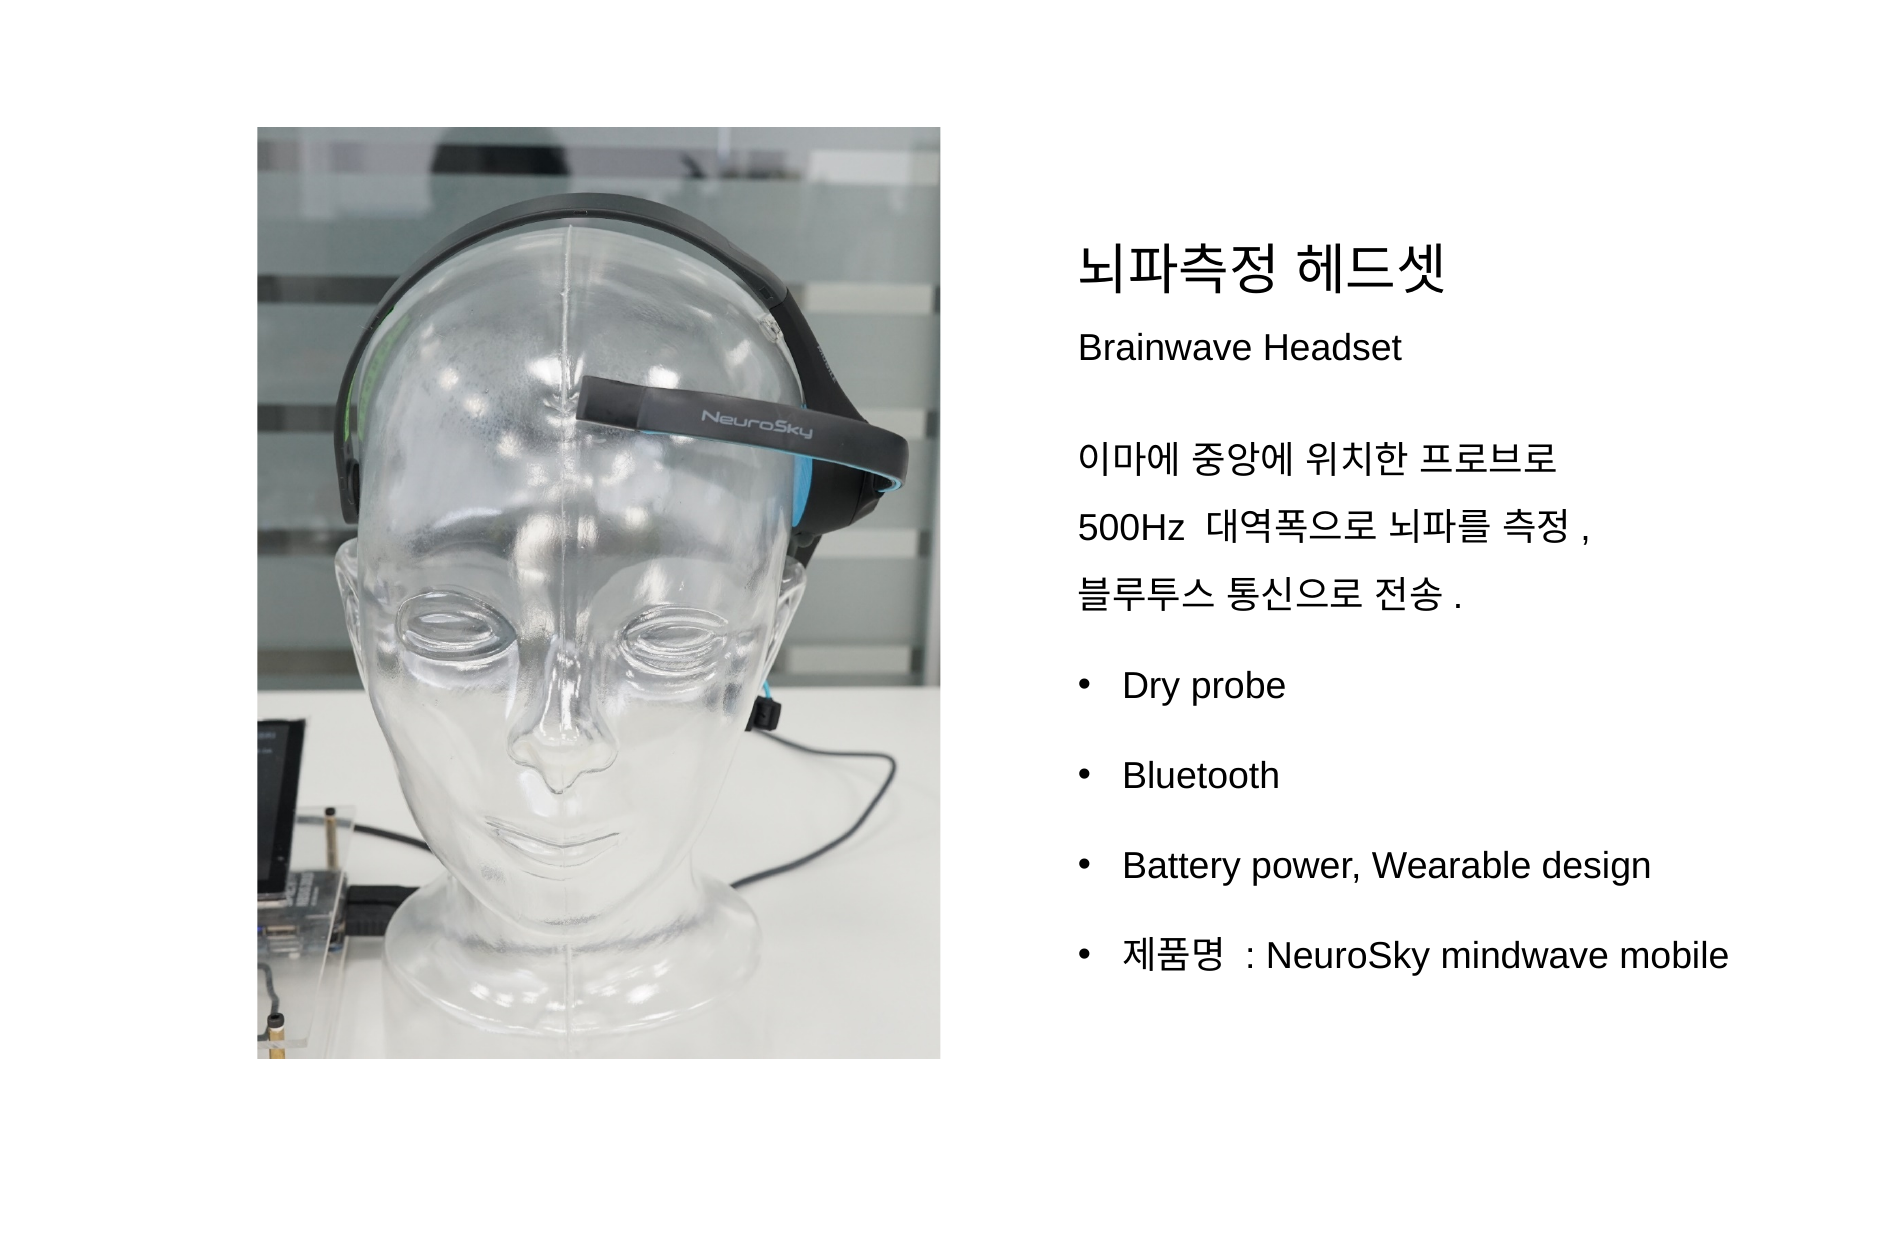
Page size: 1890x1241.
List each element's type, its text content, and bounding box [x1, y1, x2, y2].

text_box 뇌파측정 헤드셋 Brainwave Headset 이마에 중앙에 위치한 프로브로 500Hz 대역폭으로 뇌파를 측정, 블루투스 통신으로 전송. Dry probe Bluetooth Battery power, Wearable design 제품명 : NeuroSky mindwave mobile [1063, 194, 1784, 984]
picture [257, 126, 941, 1059]
